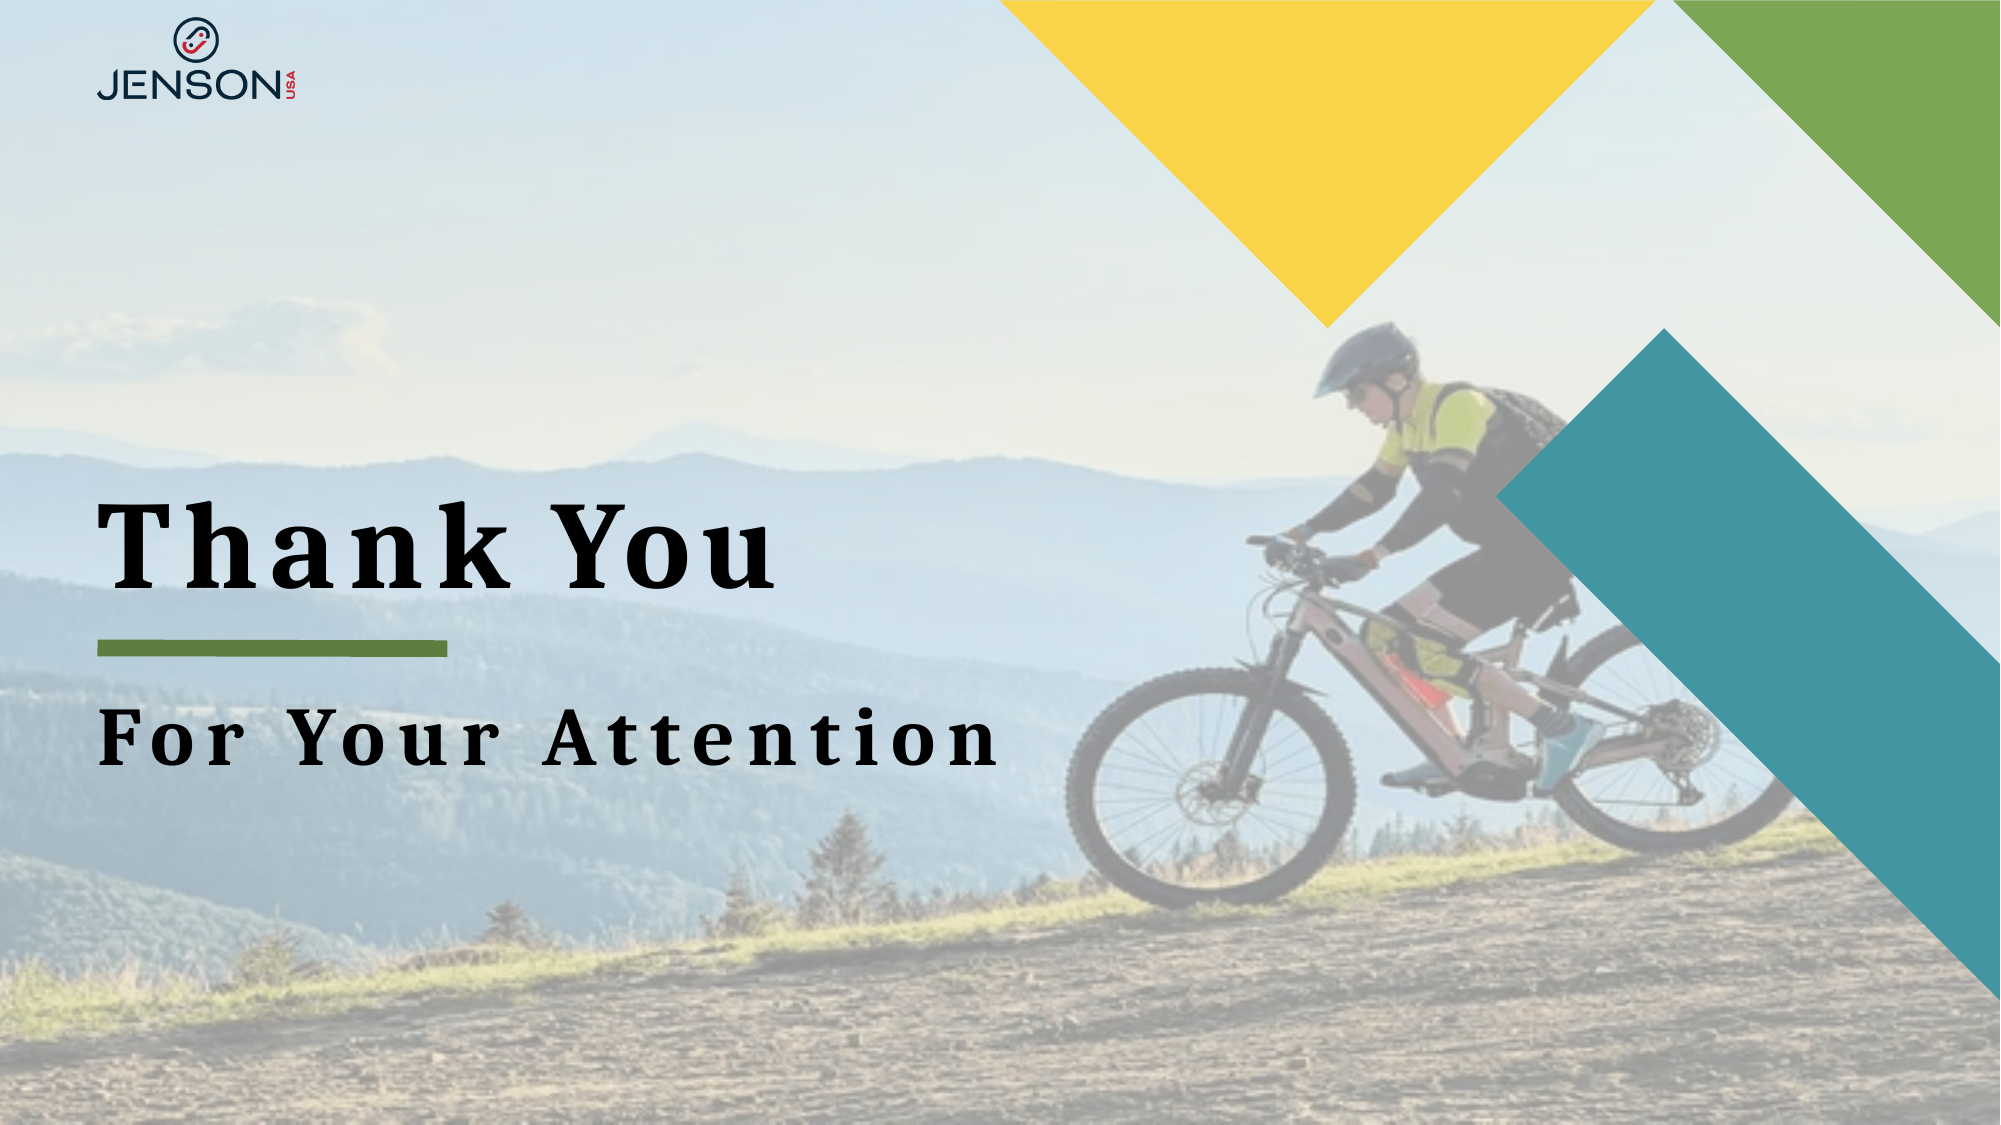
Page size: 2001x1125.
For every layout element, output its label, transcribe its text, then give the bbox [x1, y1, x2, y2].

picture [97, 17, 295, 100]
text_box For Your Attention [95, 668, 1041, 783]
title Thank You [95, 451, 818, 614]
